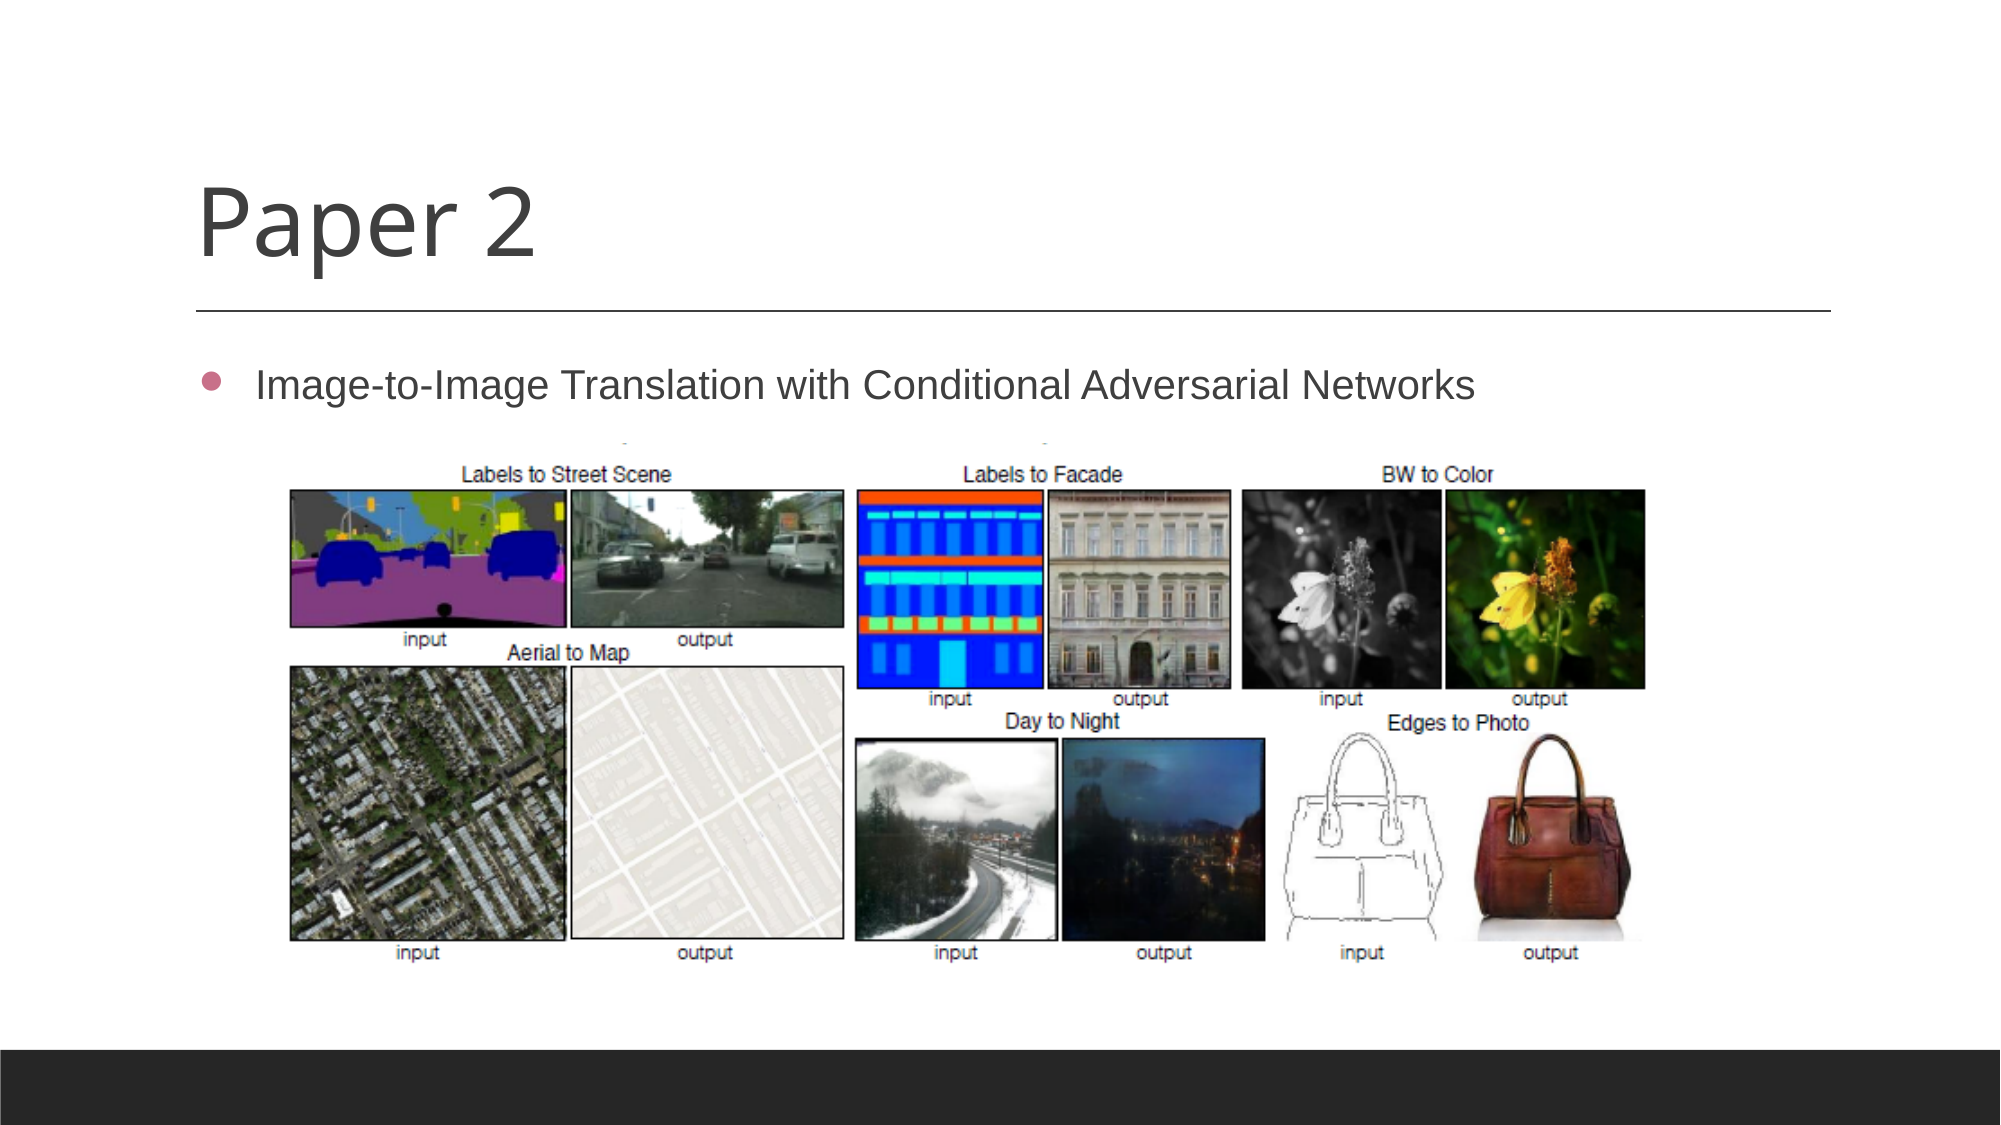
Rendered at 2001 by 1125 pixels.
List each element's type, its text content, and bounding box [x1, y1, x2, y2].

list Image-to-Image Translation with Conditional Adversarial Networks [180, 345, 1830, 963]
title Paper 2 [180, 47, 1830, 285]
picture [274, 443, 1678, 993]
